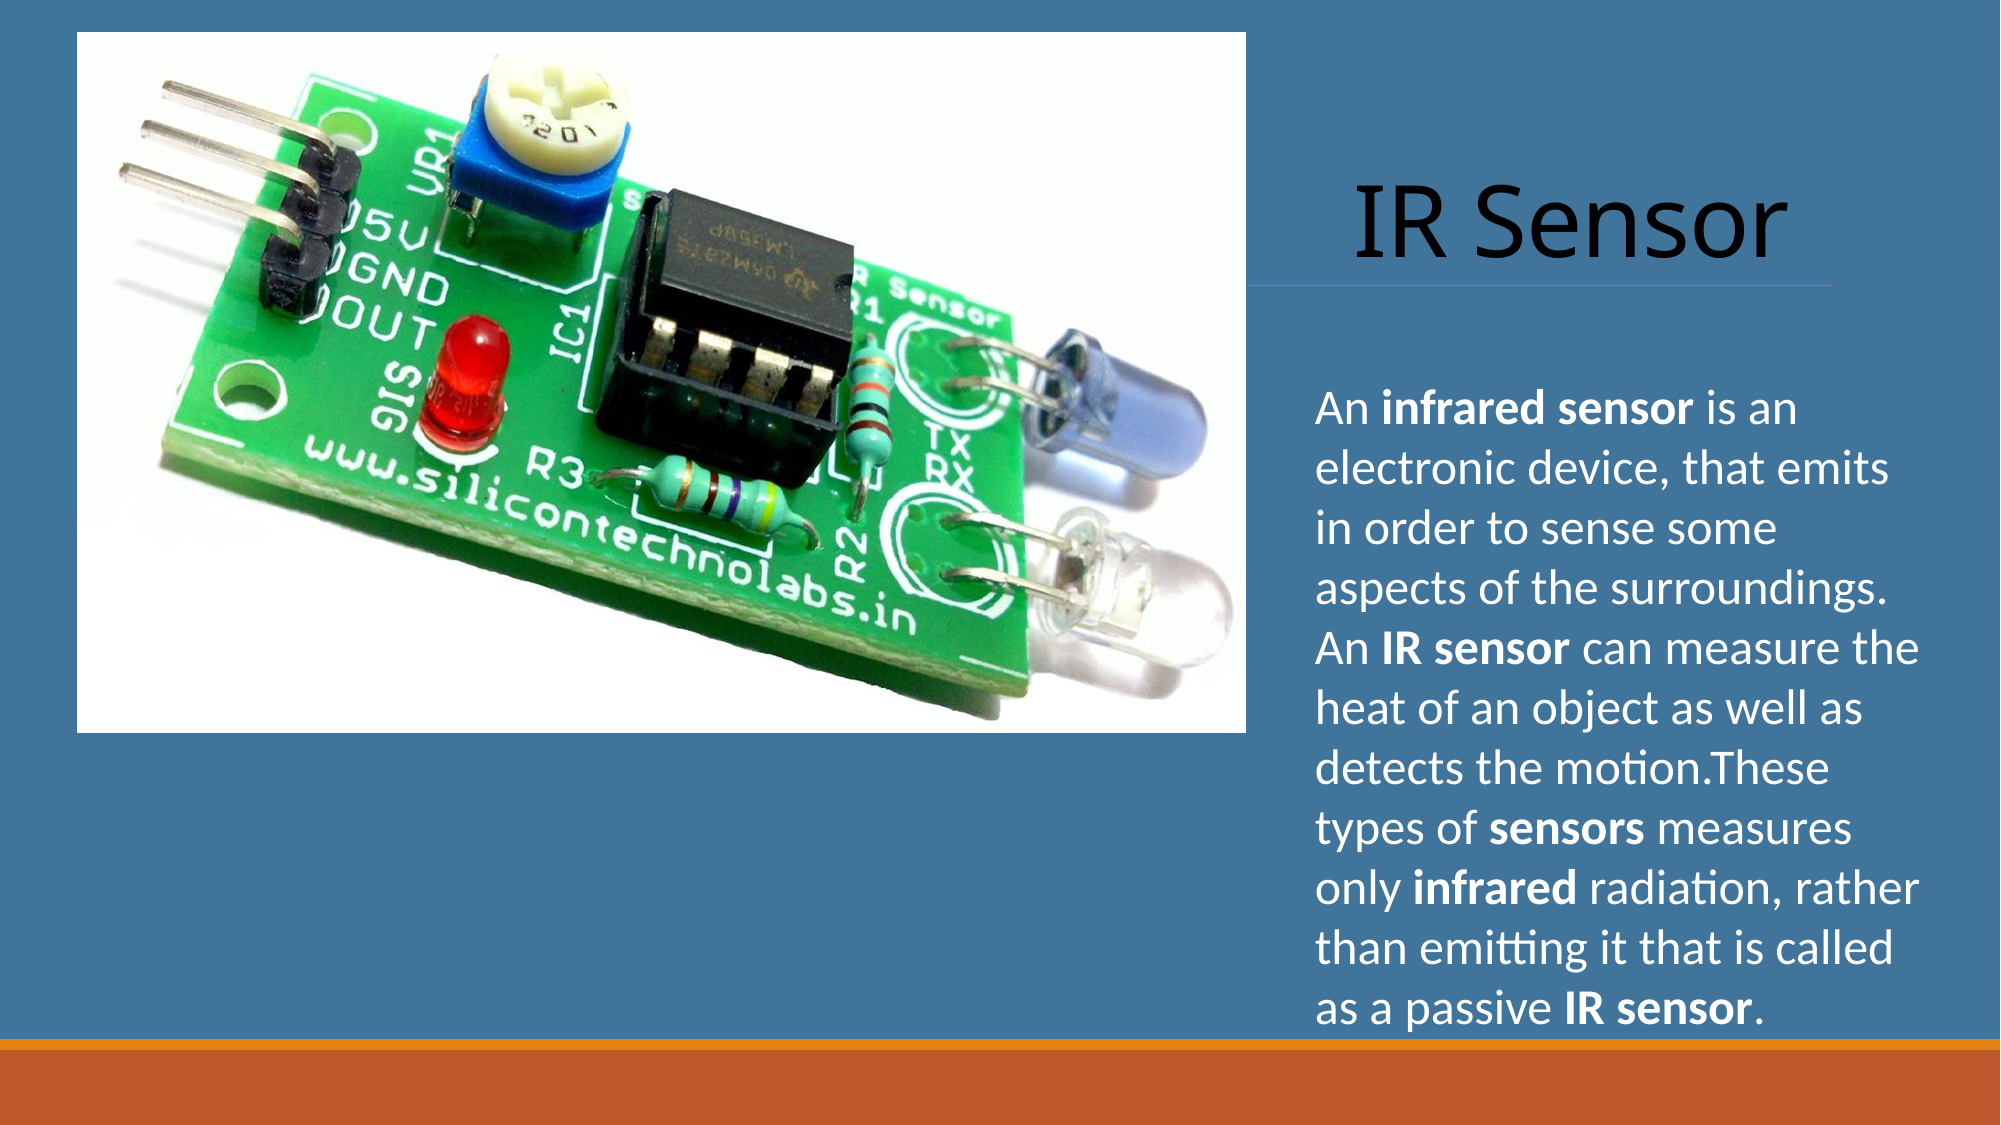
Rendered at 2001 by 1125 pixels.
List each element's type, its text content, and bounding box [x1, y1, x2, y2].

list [76, 31, 1247, 734]
title IR Sensor [1338, 47, 1830, 285]
text_box An infrared sensor is an electronic device, that emits in order to sense some aspects of the surroundings. An IR sensor can measure the heat of an object as well as detects the motion.These types of sensors measures only infrared radiation, rather than emitting it that is called as a passive IR sensor. [1299, 367, 1939, 1042]
